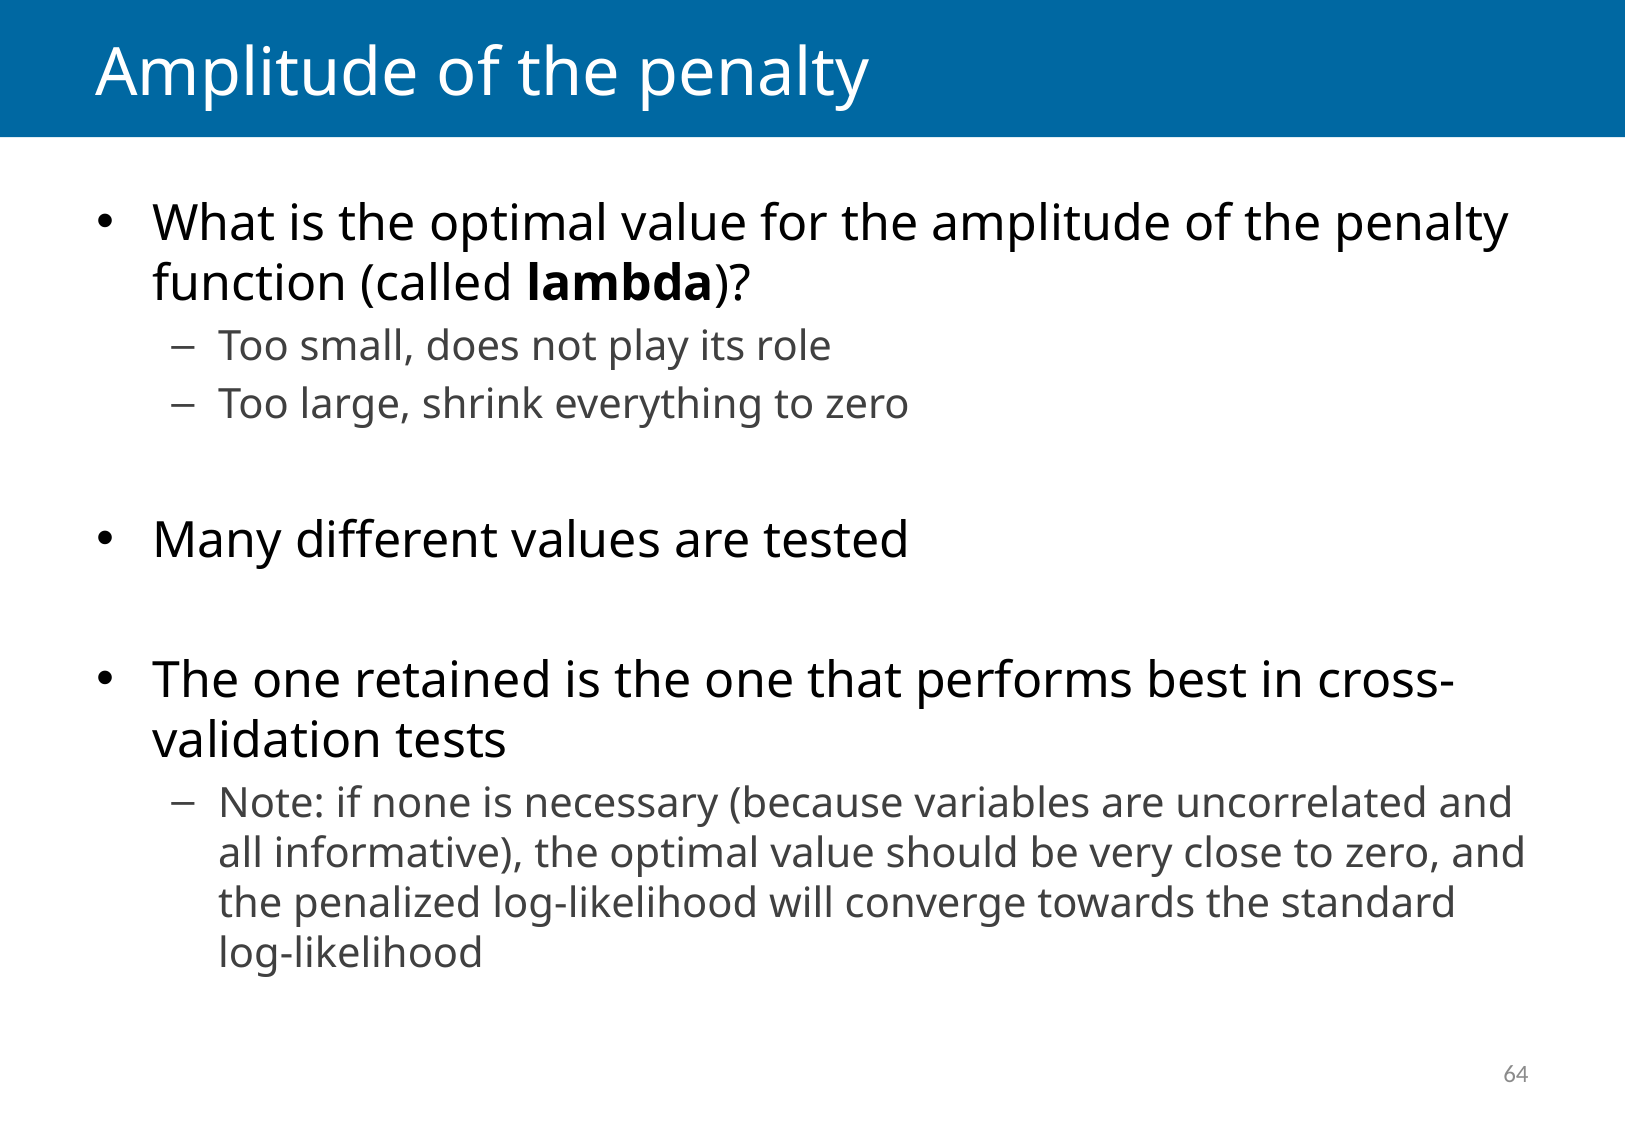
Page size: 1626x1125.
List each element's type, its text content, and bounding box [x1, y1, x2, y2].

list What is the optimal value for the amplitude of the penalty function (called lambda)? Too small, does not play its role Too large, shrink everything to zero Many different values are tested The one retained is the one that performs best in cross-validation tests Note: if none is necessary (because variables are uncorrelated and all informative), the optimal value should be very close to zero, and the penalized log-likelihood will converge towards the standard log-likelihood [81, 160, 1544, 1005]
title Amplitude of the penalty [80, 0, 1543, 138]
slide_number 64 [1164, 1042, 1544, 1103]
